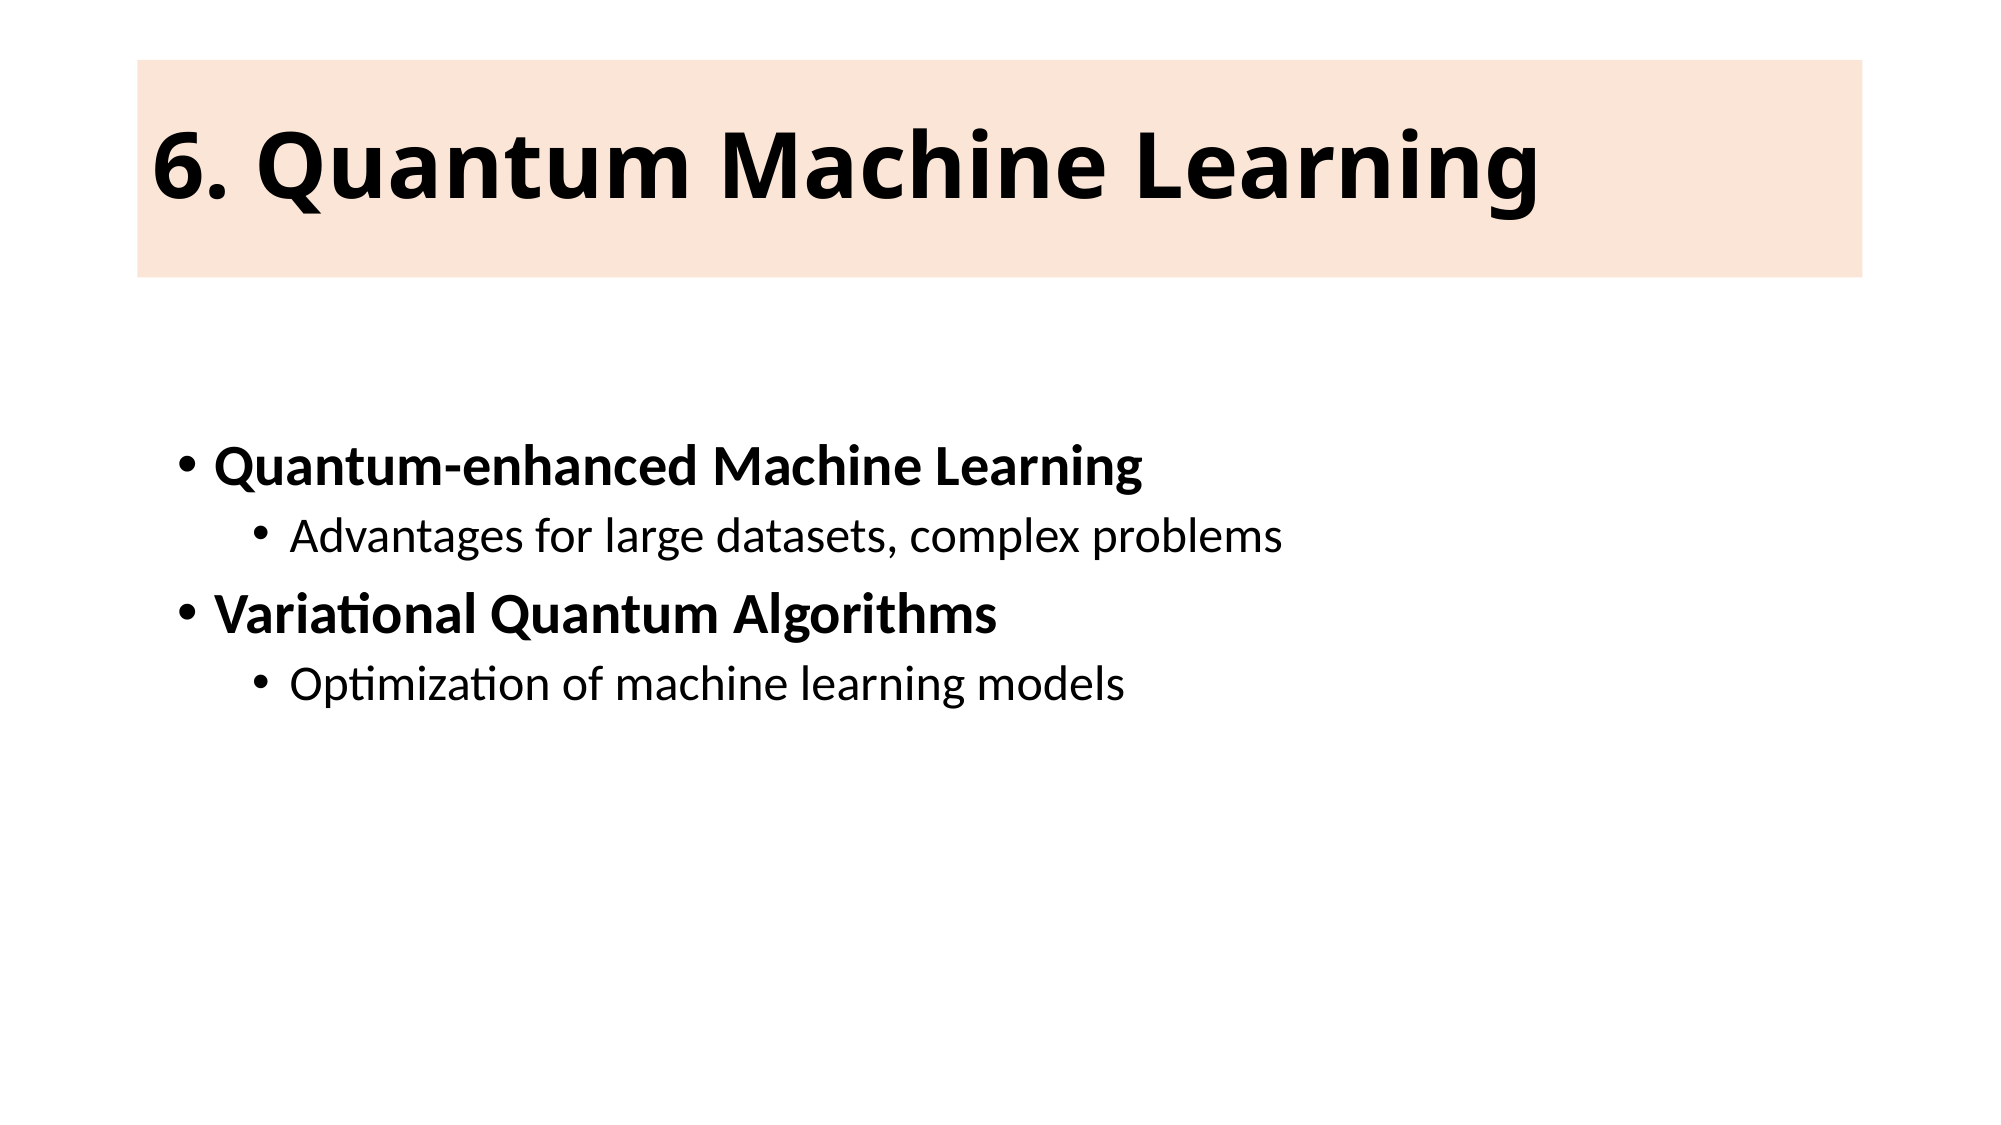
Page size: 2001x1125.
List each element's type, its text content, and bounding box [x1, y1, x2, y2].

list Quantum-enhanced Machine Learning Advantages for large datasets, complex problems Variational Quantum Algorithms Optimization of machine learning models [161, 428, 1887, 838]
title 6. Quantum Machine Learning [137, 59, 1863, 278]
